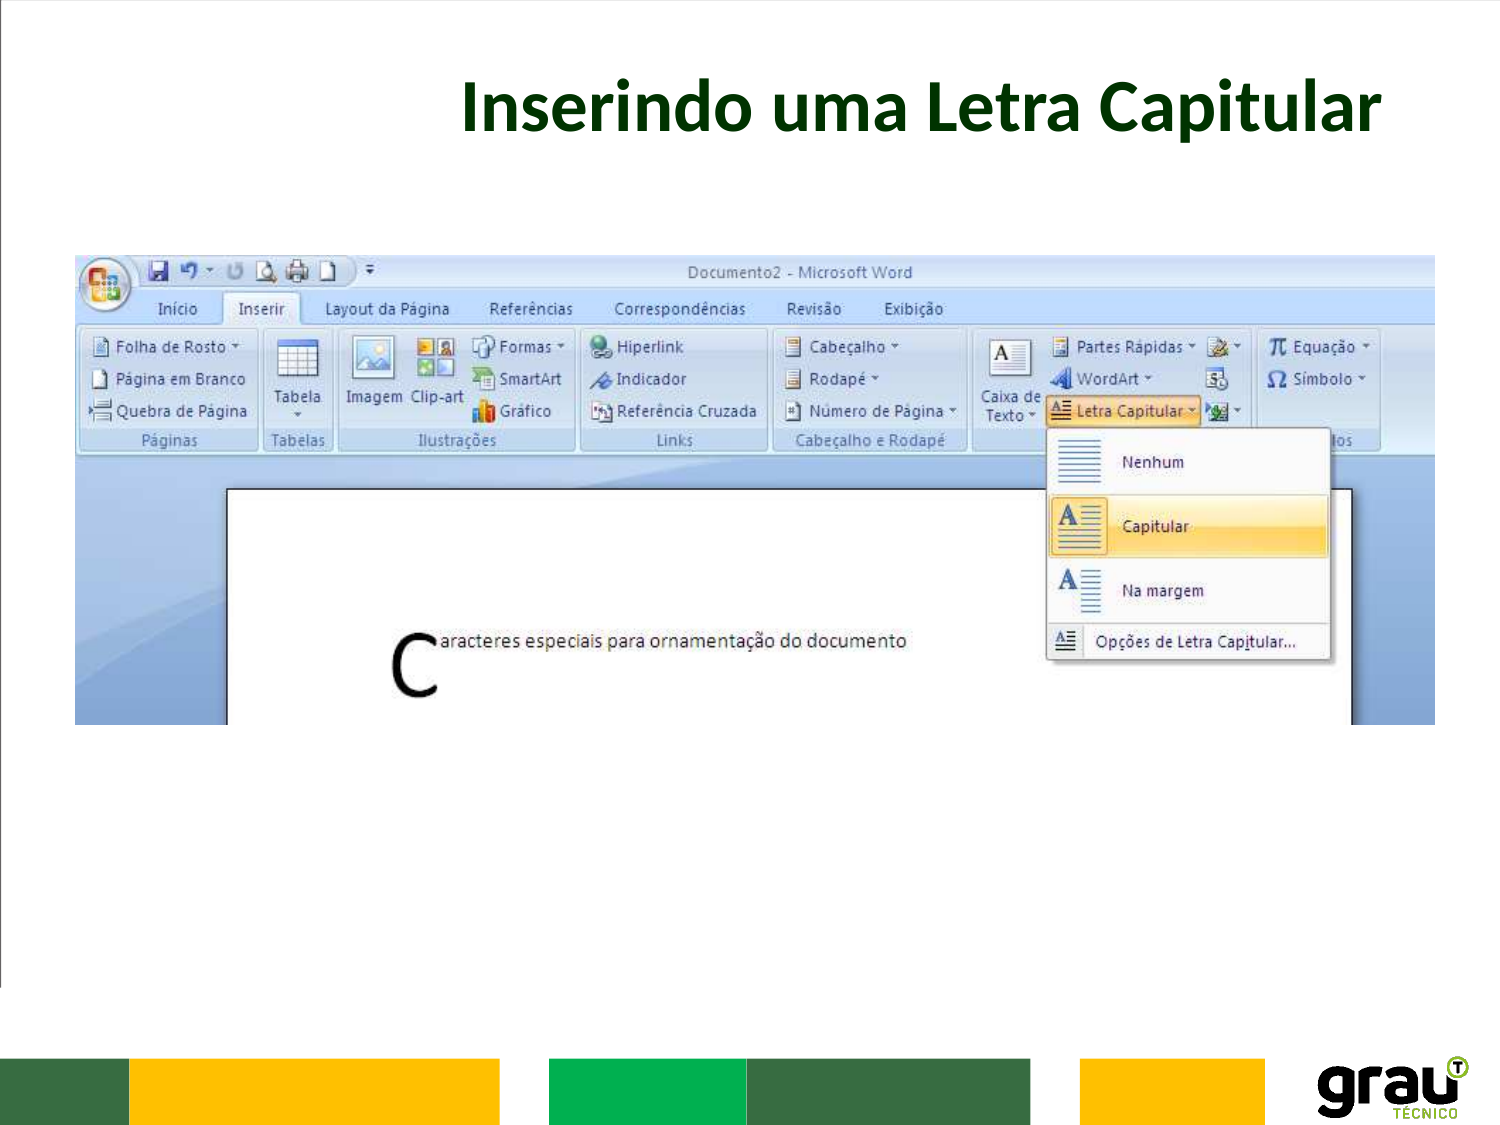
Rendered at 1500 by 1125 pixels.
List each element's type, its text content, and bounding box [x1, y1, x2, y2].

picture [1316, 1055, 1470, 1121]
title Inserindo uma Letra Capitular [49, 7, 1400, 195]
picture [0, 0, 1500, 987]
